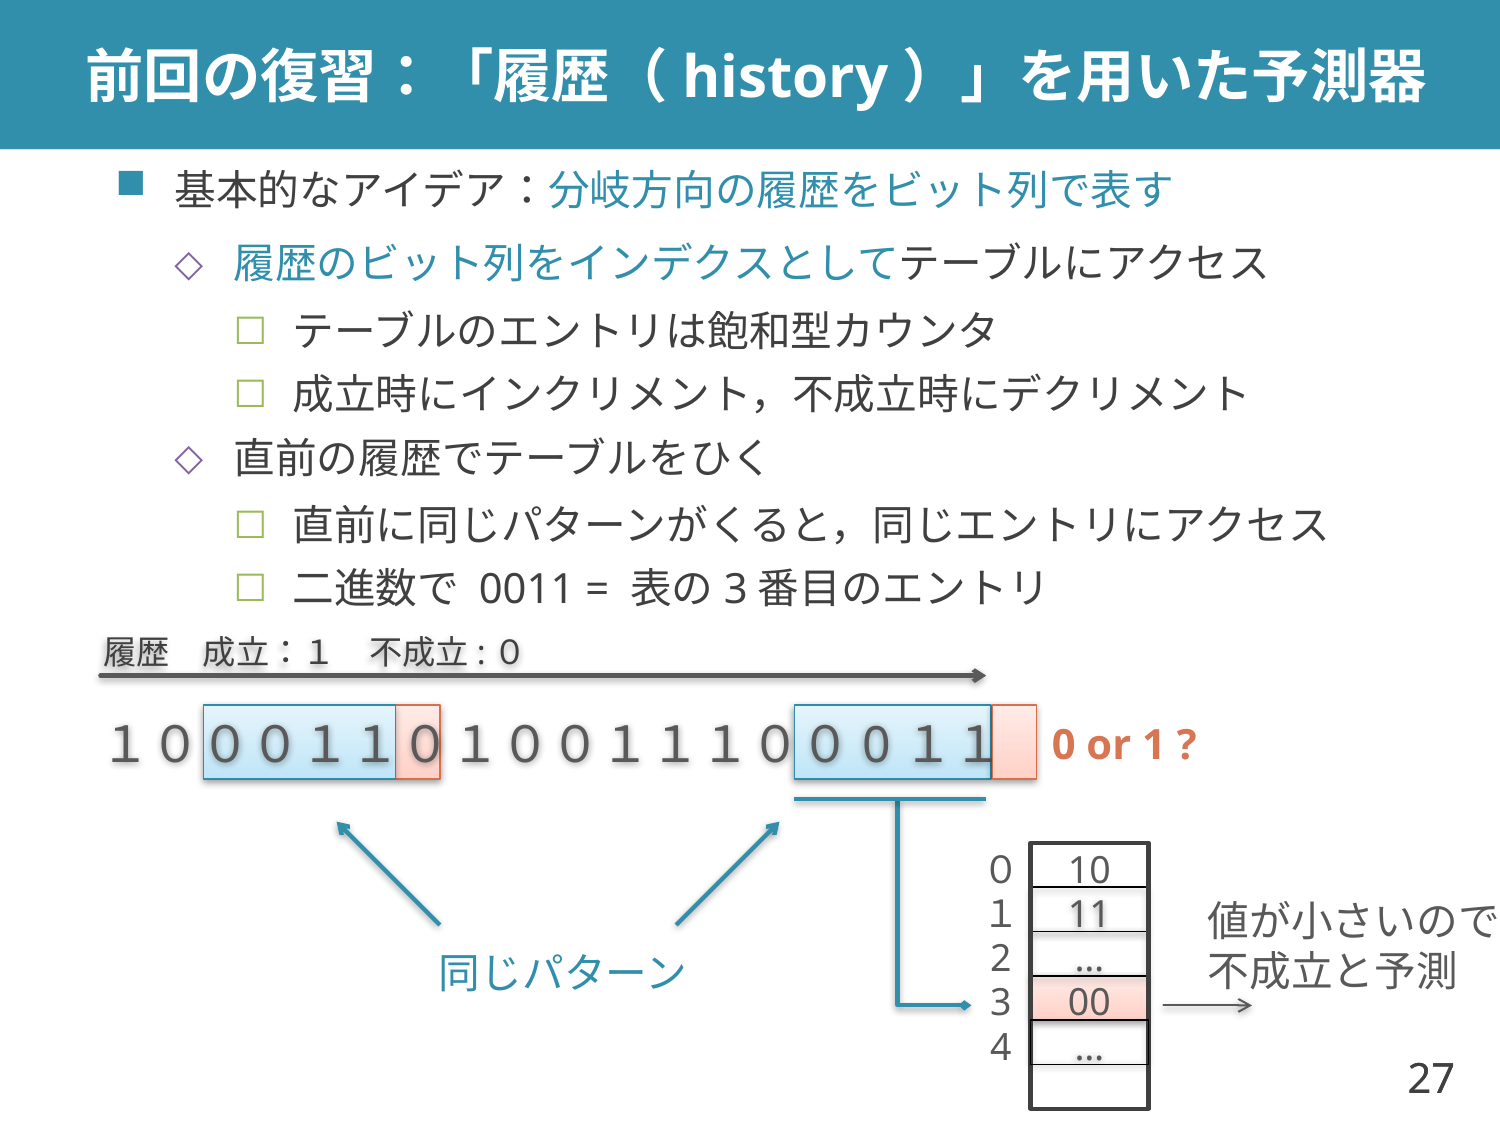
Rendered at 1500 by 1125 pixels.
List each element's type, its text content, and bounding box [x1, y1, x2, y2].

text_box １０００１１０１００１１１００0１１ [1039, 704, 1253, 780]
text_box [895, 809, 969, 1011]
text_box ０ [969, 841, 1032, 885]
text_box 3 [969, 974, 1032, 1018]
text_box [1028, 1069, 1151, 1111]
text_box 履歴 成立：１ 不成立:０ [82, 618, 857, 684]
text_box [336, 821, 441, 926]
title 前回の復習：「履歴（history）」を用いた予測器 [70, 0, 1500, 150]
text_box … [1032, 1019, 1149, 1065]
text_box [675, 821, 780, 926]
text_box [992, 704, 1037, 780]
text_box 値が小さいので 不成立と予測 [1192, 887, 1263, 953]
text_box 0 or 1 ? [1089, 710, 1160, 776]
text_box 同じパターン [528, 939, 598, 1006]
text_box １０００１１０１００１１１００0１１ [85, 704, 990, 780]
text_box 4 [969, 1018, 1032, 1066]
text_box １ [969, 885, 1032, 929]
text_box [1032, 841, 1151, 1021]
list 基本的なアイデア：分岐方向の履歴をビット列で表す 履歴のビット列をインデクスとしてテーブルにアクセス テーブルのエントリは飽和型カウンタ 成立時にインクリメント，不成立時にデクリメント 直前の履歴でテーブルをひく 直前に同じパターンがくると，同じエントリにアクセス 二進数で 0011 = 表の3番目のエントリ [100, 281, 1415, 489]
text_box 2 [969, 929, 1032, 974]
